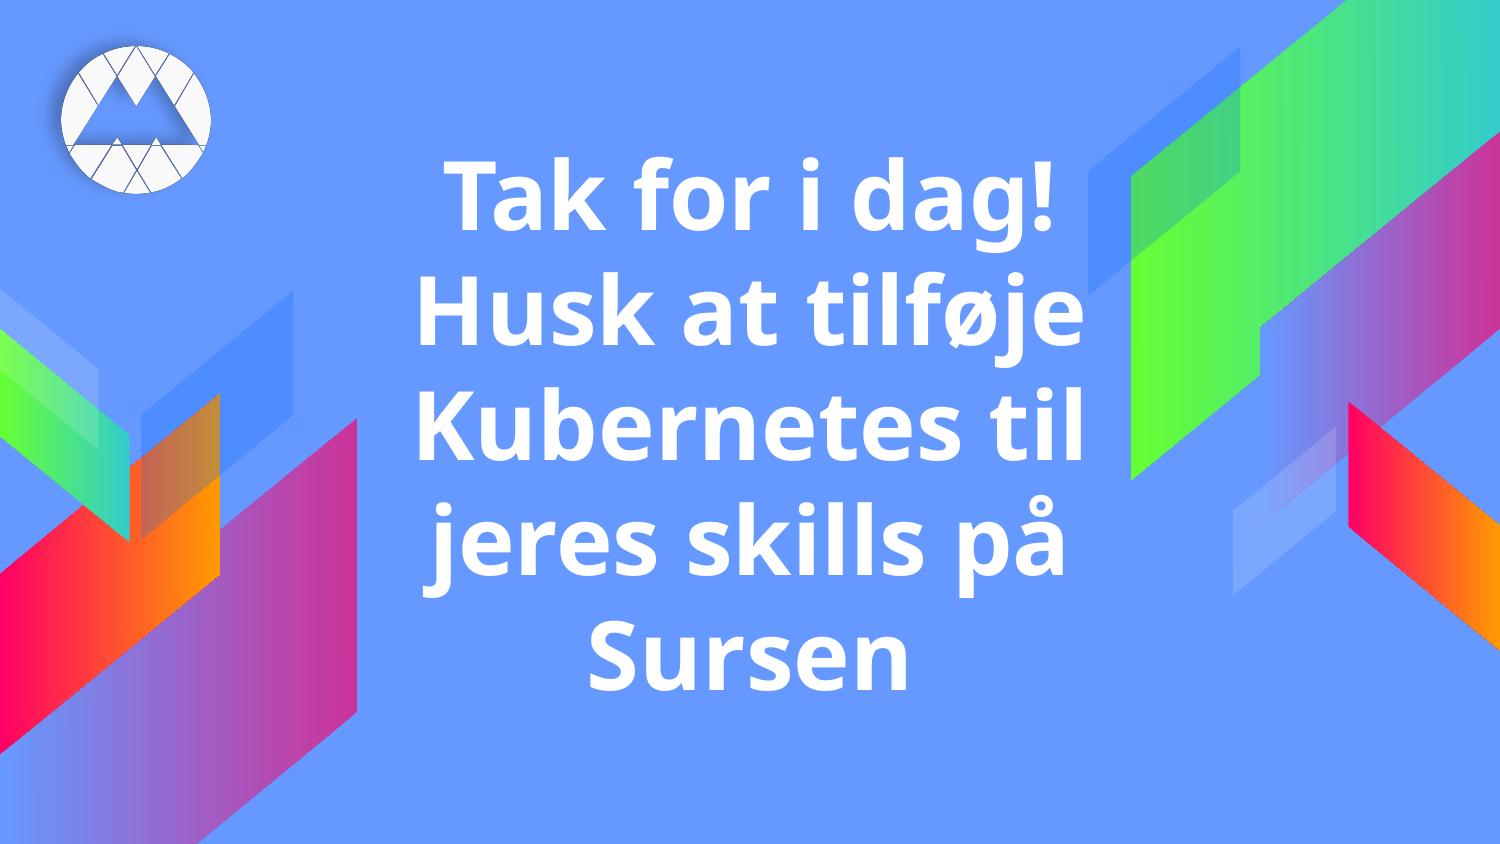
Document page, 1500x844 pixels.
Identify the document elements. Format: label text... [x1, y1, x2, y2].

picture [61, 46, 211, 194]
title Tak for i dag! Husk at tilføje Kubernetes til jeres skills på Sursen [381, 326, 1119, 517]
